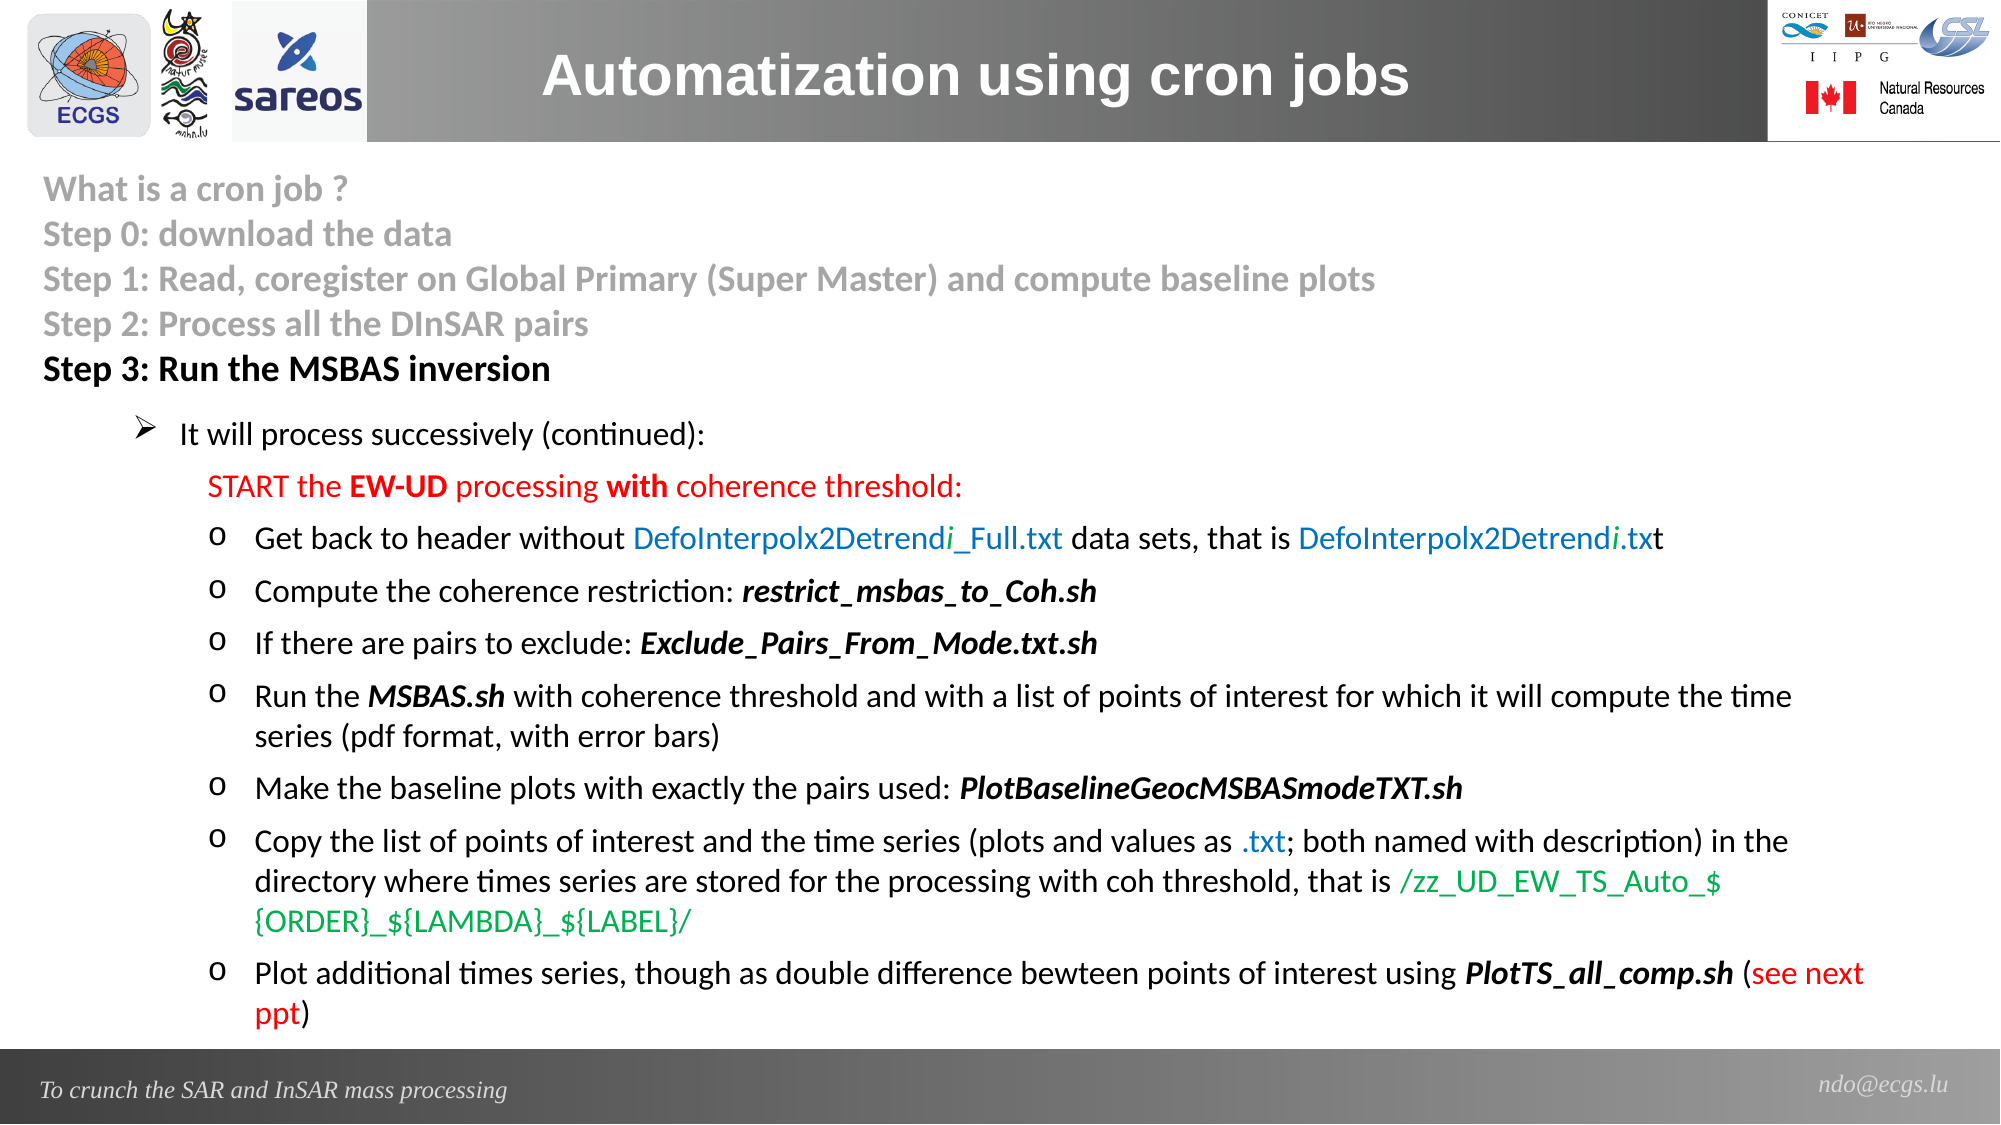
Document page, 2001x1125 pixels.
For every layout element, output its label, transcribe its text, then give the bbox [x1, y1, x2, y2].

picture [1825, 69, 1990, 120]
text_box It will process successively (continued): START the EW-UD processing with coherence threshold: Get back to header without DefoInterpolx2Detrendi_Full.txt data sets, that is DefoInterpolx2Detrendi.txt Compute the coherence restriction: restrict_msbas_to_Coh.sh If there are pairs to exclude: Exclude_Pairs_From_Mode.txt.sh Run the MSBAS.sh with coherence threshold and with a list of points of interest for which it will compute the time series (pdf format, with error bars) Make the baseline plots with exactly the pairs used: PlotBaselineGeocMSBASmodeTXT.sh Copy the list of points of interest and the time series (plots and values as .txt; both named with description) in the directory where times series are stored for the processing with coh threshold, that is /zz_UD_EW_TS_Auto_${ORDER}_${LAMBDA}_${LABEL}/ Plot additional times series, though as double difference bewteen points of interest using PlotTS_all_comp.sh (see next ppt) [117, 404, 1882, 1039]
text_box What is a cron job ? Step 0: download the data Step 1: Read, coregister on Global Primary (Super Master) and compute baseline plots Step 2: Process all the DInSAR pairs Step 3: Run the MSBAS inversion [28, 156, 1393, 397]
picture [154, 135, 214, 139]
picture [1779, 7, 1990, 67]
text_box Automatization using cron jobs [128, 10, 1825, 135]
